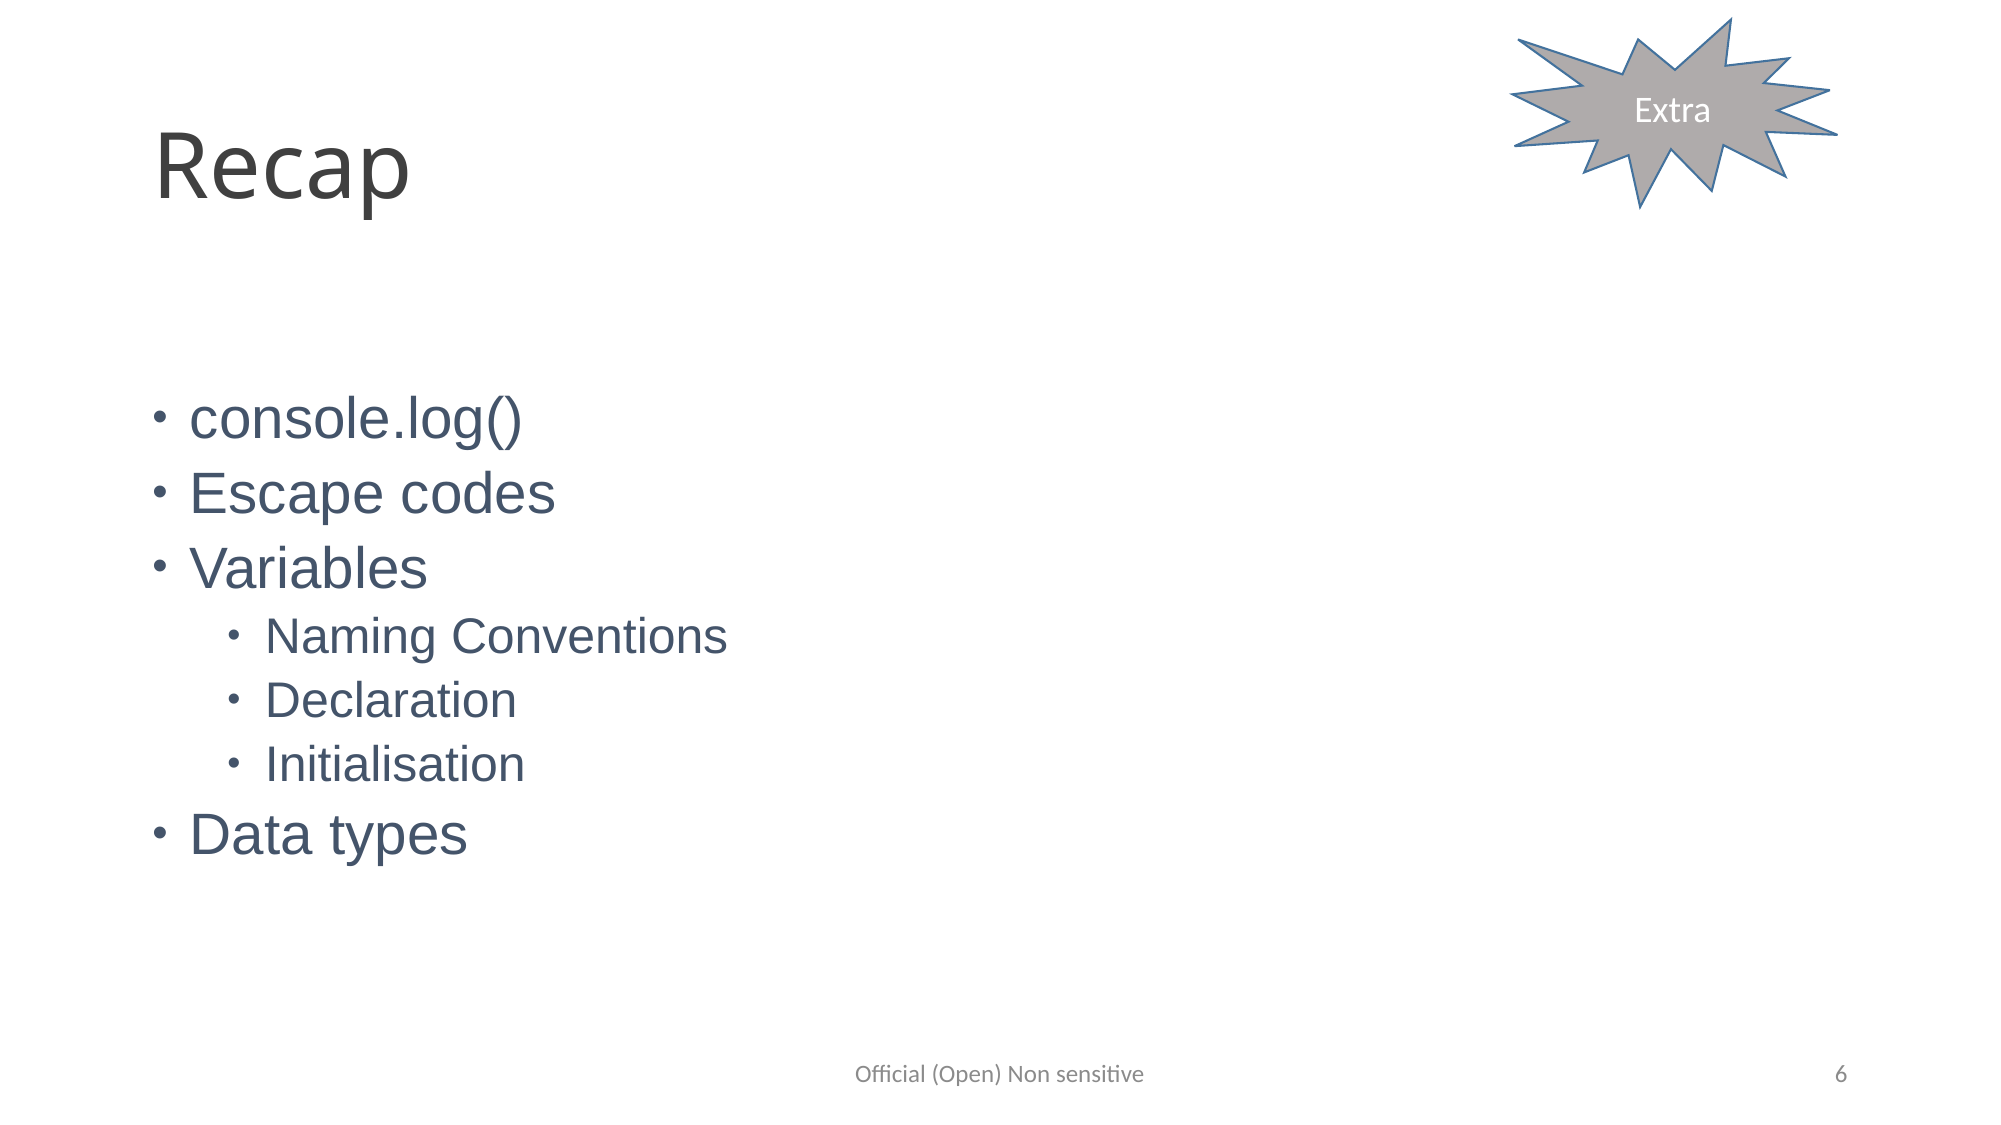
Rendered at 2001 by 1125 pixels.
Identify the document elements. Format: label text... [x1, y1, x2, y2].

list console.log() Escape codes Variables Naming Conventions Declaration Initialisation Data types [137, 299, 1863, 1014]
title Recap [137, 59, 1863, 278]
slide_number 6 [1412, 1042, 1863, 1103]
text_box Extra [1508, 16, 1838, 210]
footer Official (Open) Non sensitive [662, 1042, 1338, 1103]
